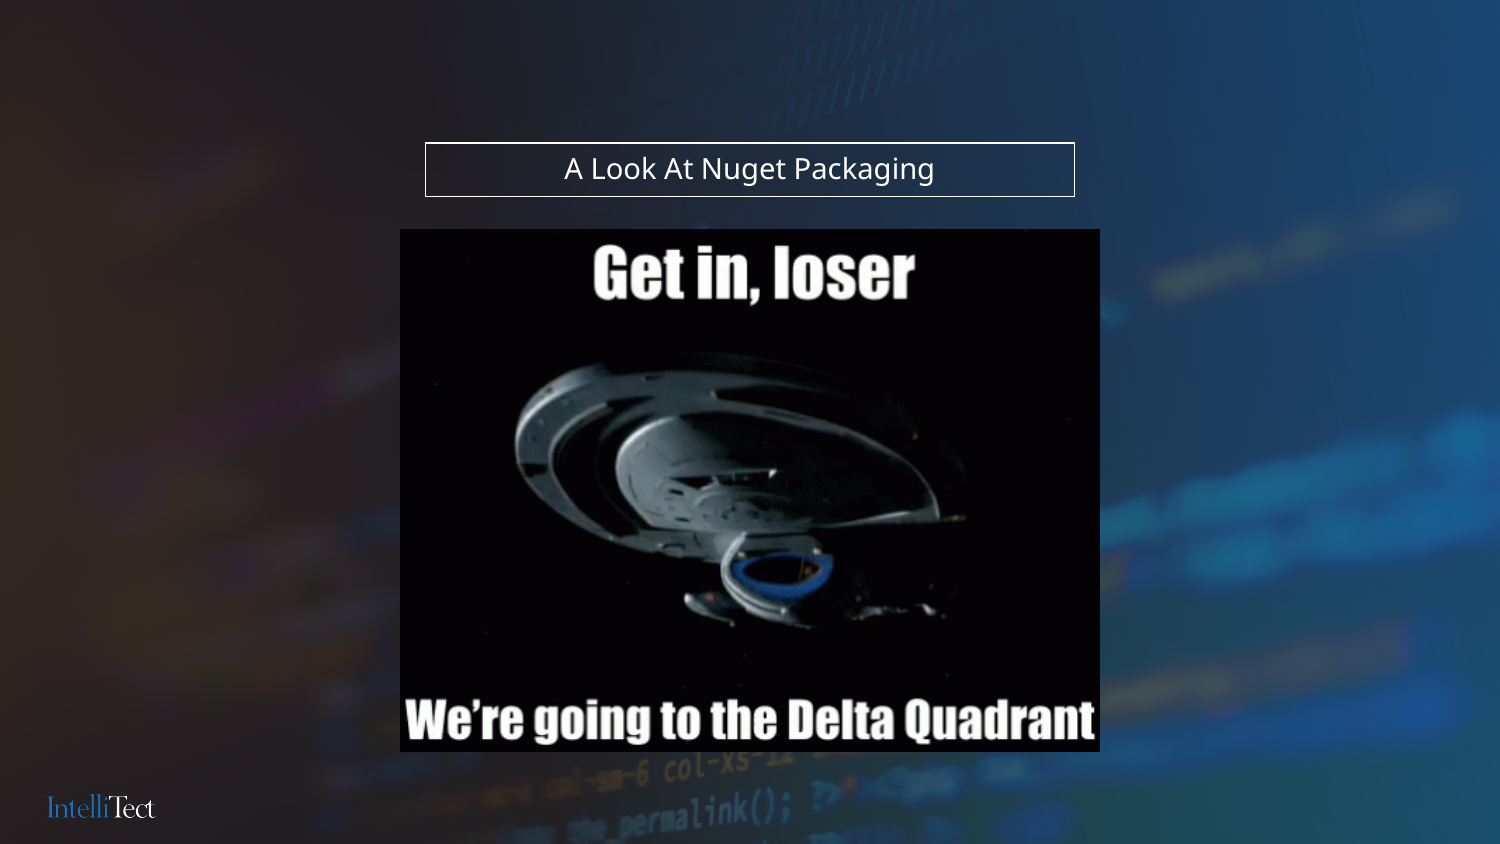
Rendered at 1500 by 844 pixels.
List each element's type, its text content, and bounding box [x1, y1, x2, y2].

picture [400, 229, 1100, 752]
picture [47, 794, 156, 818]
text_box A Look At Nuget Packaging [425, 143, 1075, 197]
